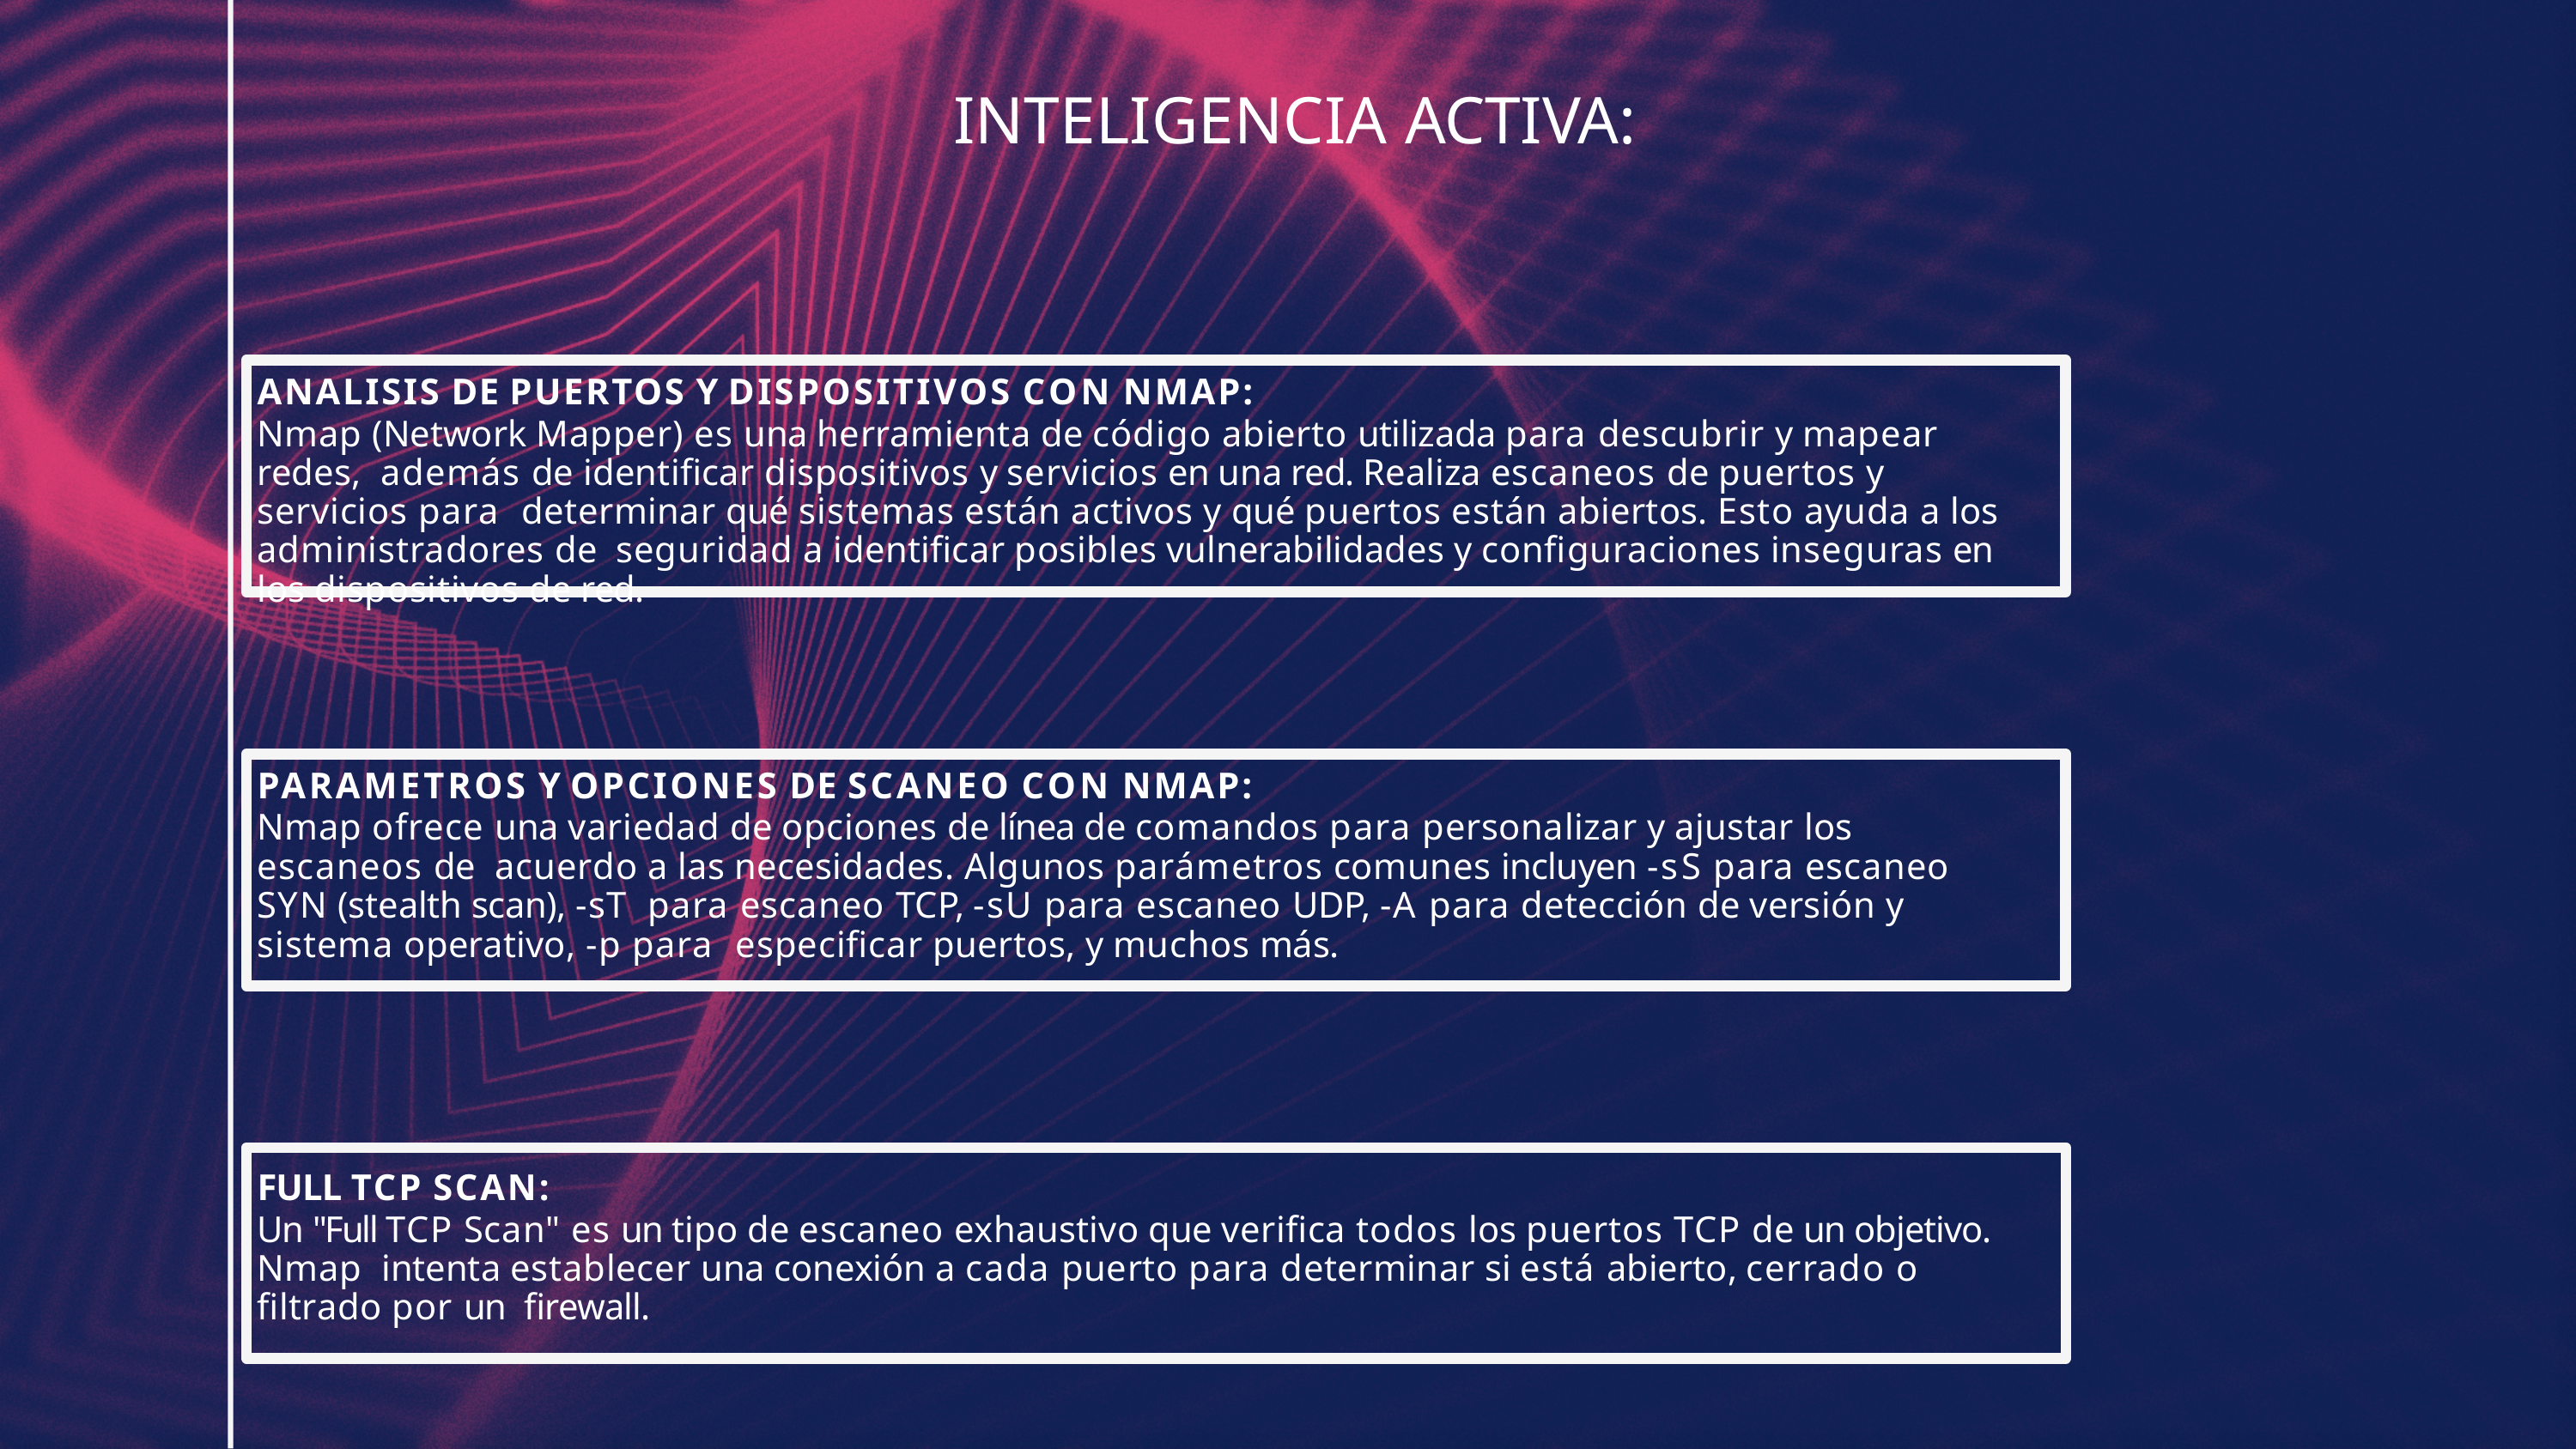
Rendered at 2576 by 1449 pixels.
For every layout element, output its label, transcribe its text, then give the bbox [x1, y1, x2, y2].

text_box PARAMETROS Y OPCIONES DE SCANEO CON NMAP: Nmap ofrece una variedad de opciones de línea de comandos para personalizar y ajustar los escaneos de acuerdo a las necesidades. Algunos parámetros comunes incluyen -sS para escaneo SYN (stealth scan), -sT para escaneo TCP, -sU para escaneo UDP, -A para detección de versión y sistema operativo, -p para especificar puertos, y muchos más. [255, 763, 2025, 965]
text_box [246, 1148, 2066, 1359]
text_box ANALISIS DE PUERTOS Y DISPOSITIVOS CON NMAP: Nmap (Network Mapper) es una herramienta de código abierto utilizada para descubrir y mapear redes, además de identificar dispositivos y servicios en una red. Realiza escaneos de puertos y servicios para determinar qué sistemas están activos y qué puertos están abiertos. Esto ayuda a los administradores de seguridad a identificar posibles vulnerabilidades y configuraciones inseguras en los dispositivos de red. [255, 369, 2011, 609]
picture [0, 0, 228, 1449]
title INTELIGENCIA ACTIVA: [849, 77, 1727, 322]
picture [234, 0, 2576, 1449]
text_box [246, 754, 2066, 986]
text_box FULL TCP SCAN: Un "Full TCP Scan" es un tipo de escaneo exhaustivo que verifica todos los puertos TCP de un objetivo. Nmap intenta establecer una conexión a cada puerto para determinar si está abierto, cerrado o filtrado por un firewall. [255, 1165, 2037, 1328]
text_box [246, 360, 2066, 592]
